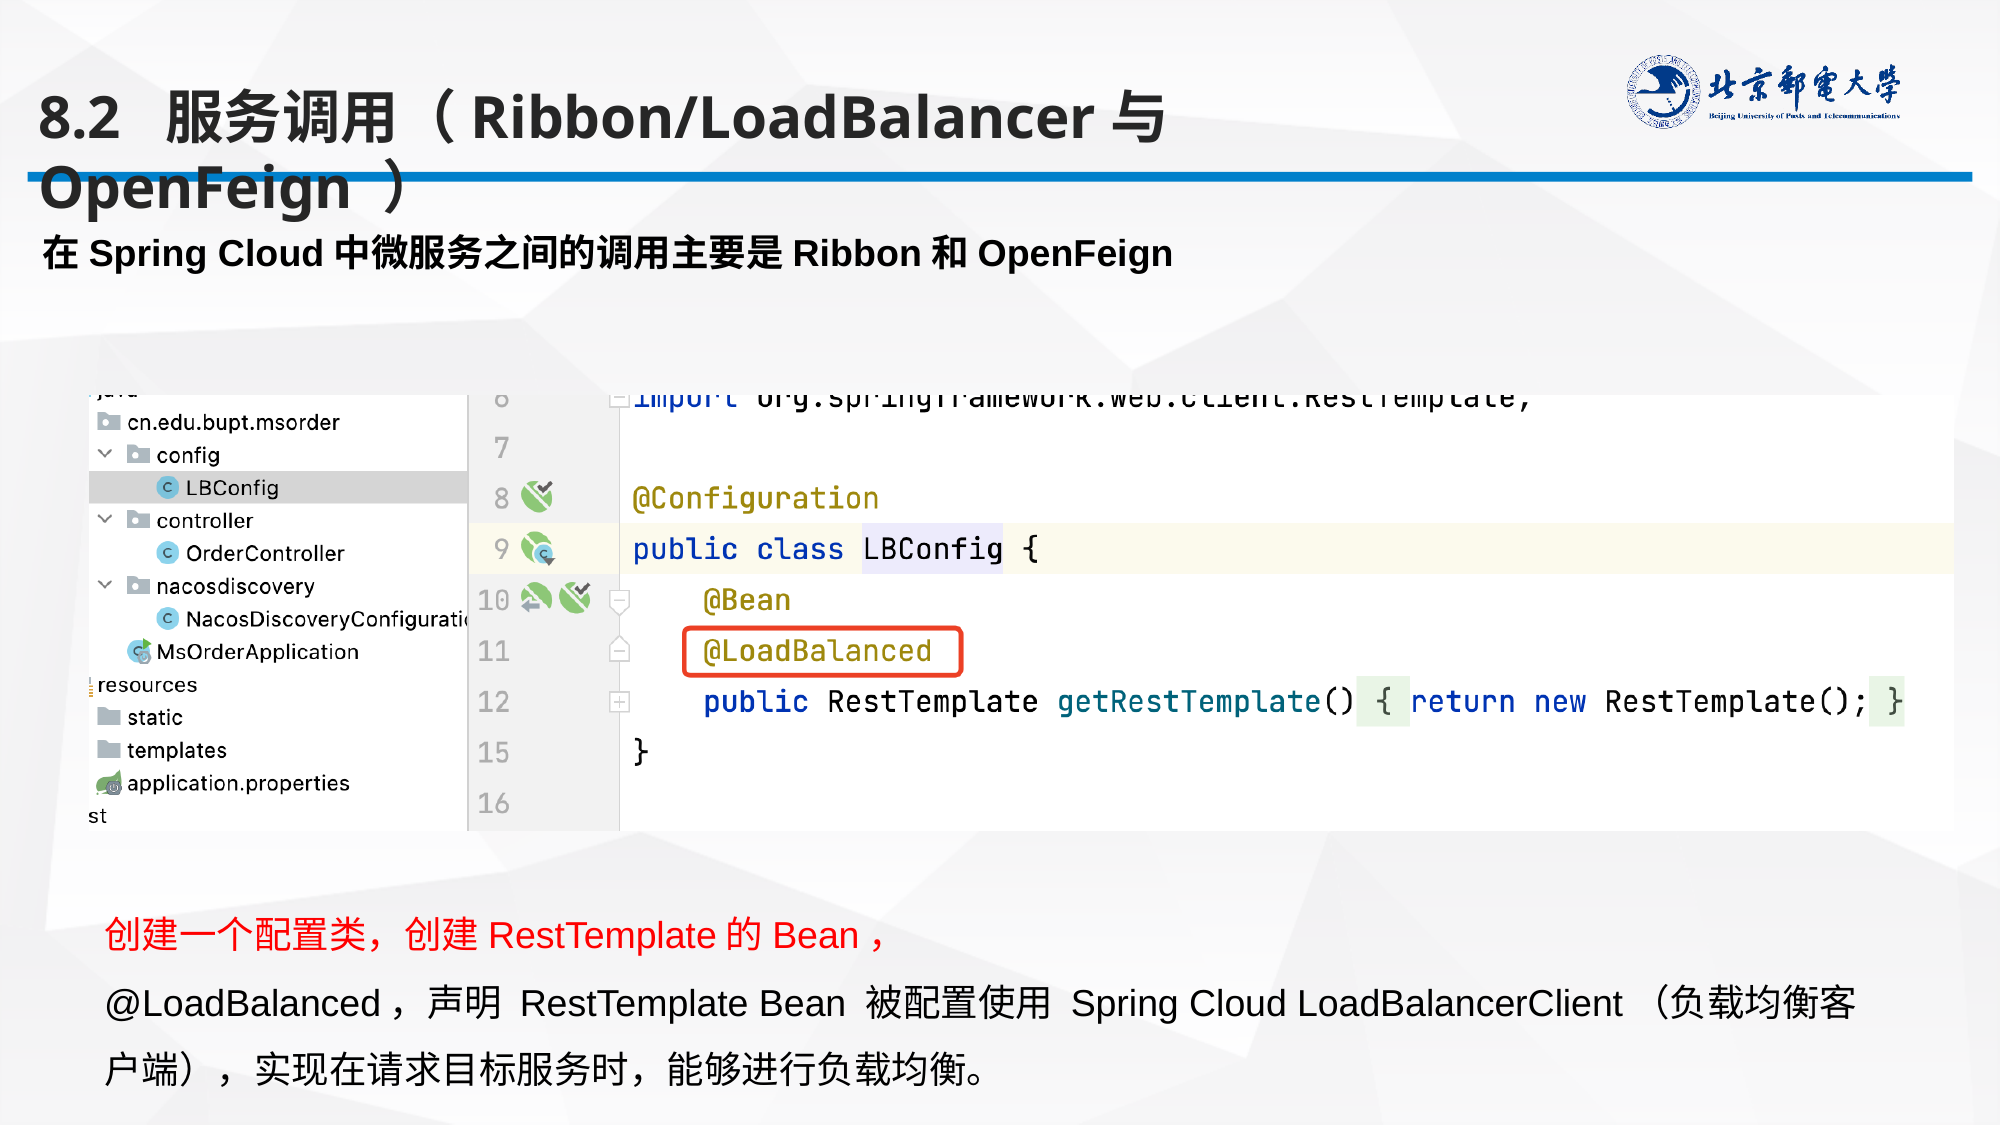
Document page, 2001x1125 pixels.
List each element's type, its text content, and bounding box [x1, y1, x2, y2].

text_box 创建一个配置类，创建RestTemplate的Bean， @LoadBalanced，声明 RestTemplate Bean 被配置使用 Spring Cloud LoadBalancerClient（负载均衡客户端），实现在请求目标服务时，能够进行负载均衡。 [89, 881, 1888, 1099]
picture [0, 0, 2000, 1125]
text_box 8.2 服务调用（Ribbon/LoadBalancer与OpenFeign ） [23, 73, 1491, 228]
text_box 在Spring Cloud中微服务之间的调用主要是Ribbon和OpenFeign [27, 199, 1973, 282]
text_box [1491, 171, 1973, 183]
